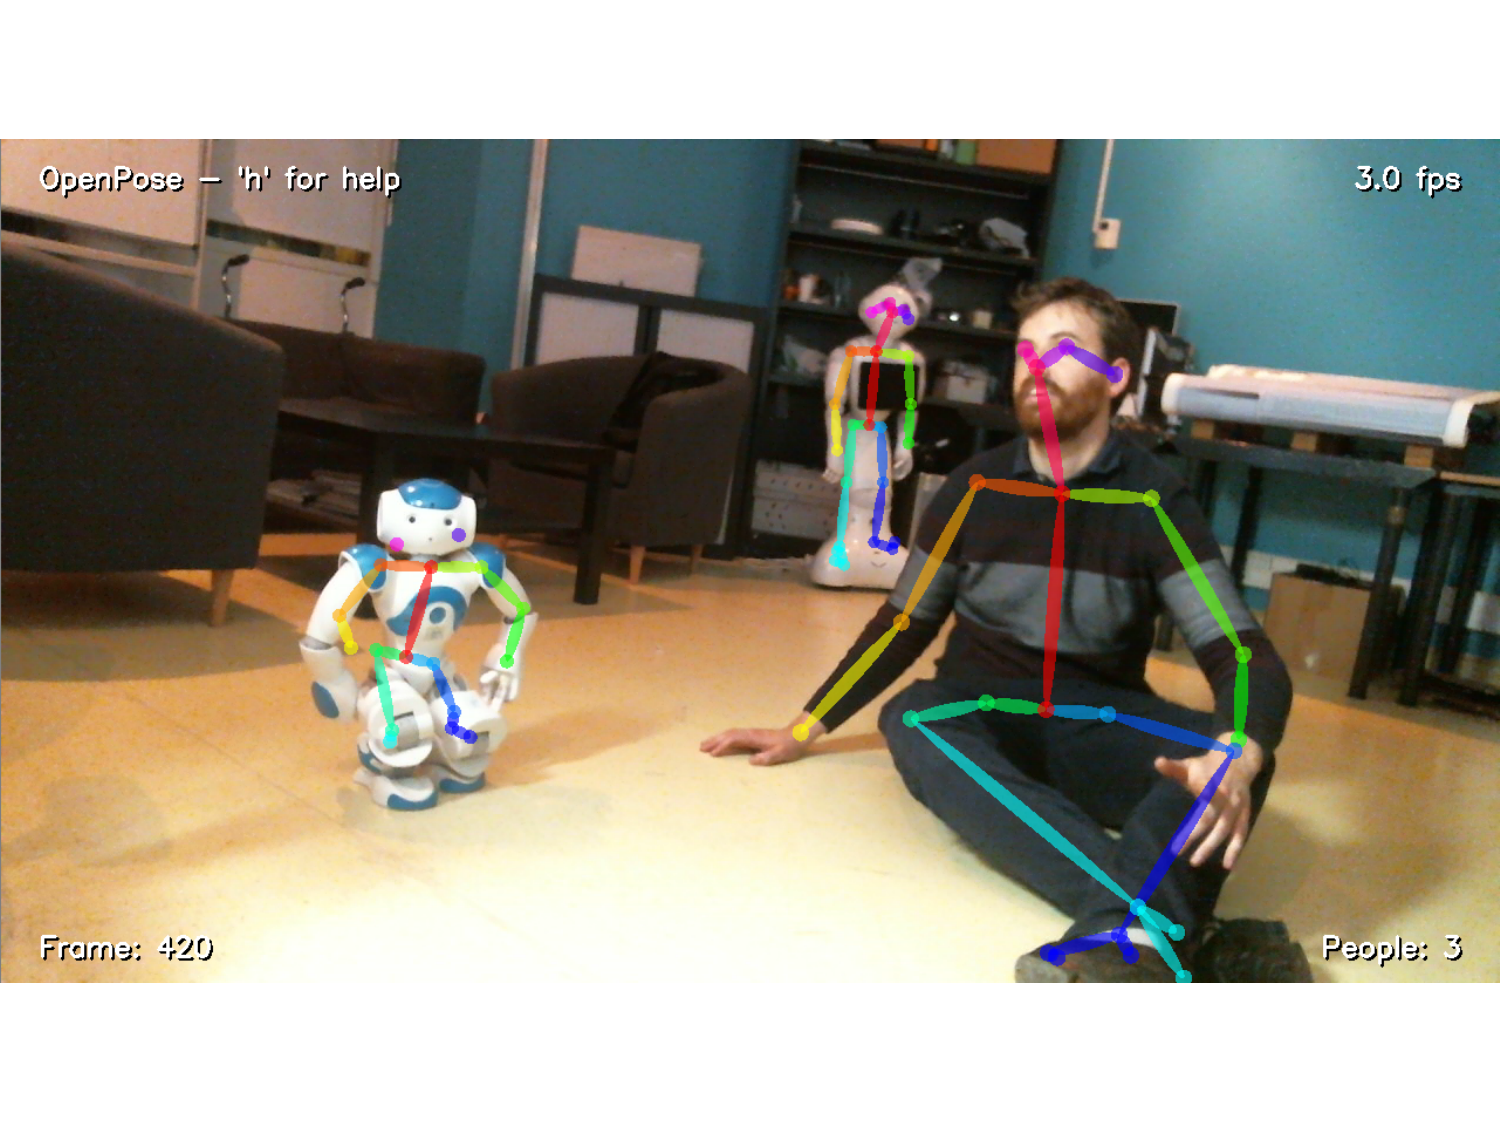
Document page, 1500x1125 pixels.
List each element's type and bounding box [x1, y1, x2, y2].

picture [0, 139, 1500, 983]
